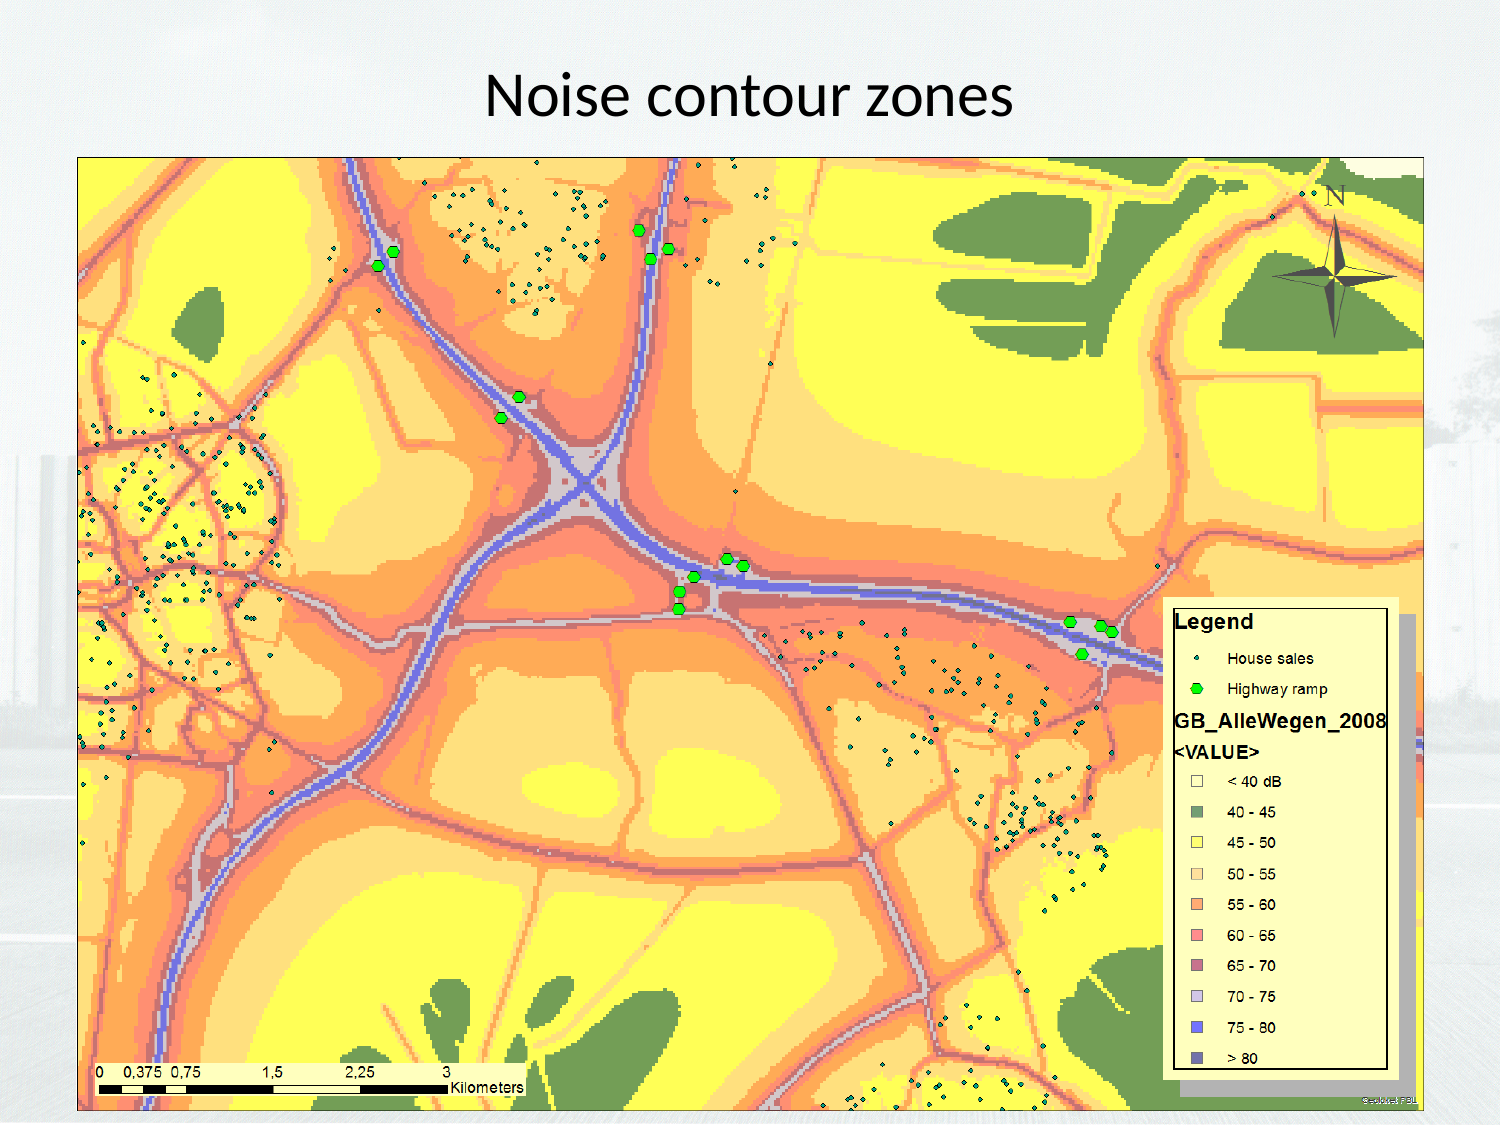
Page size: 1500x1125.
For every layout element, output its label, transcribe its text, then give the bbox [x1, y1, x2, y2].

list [76, 156, 1424, 1111]
title Noise contour zones [75, 45, 1425, 138]
